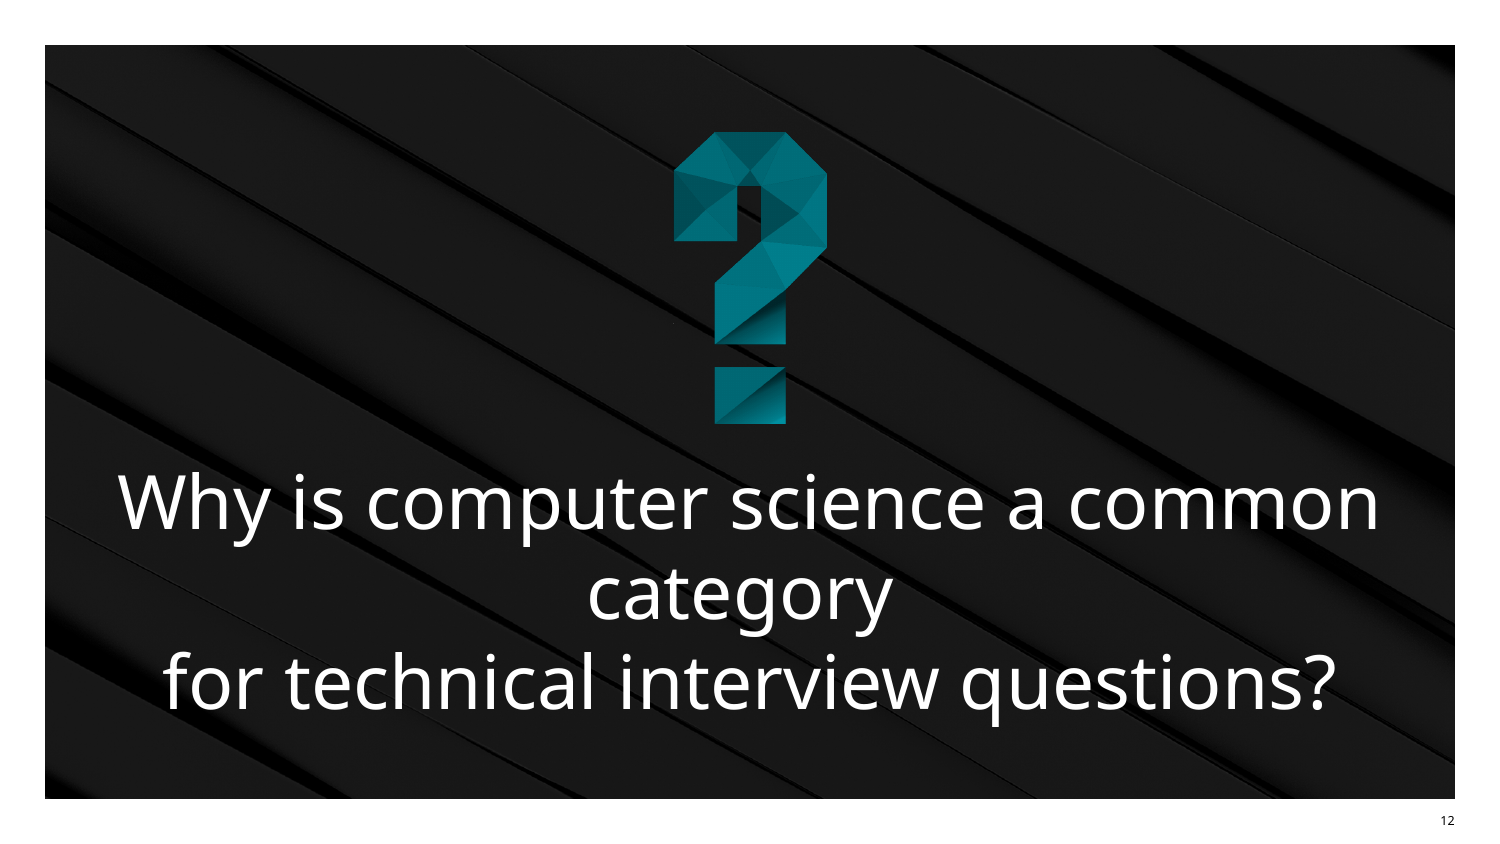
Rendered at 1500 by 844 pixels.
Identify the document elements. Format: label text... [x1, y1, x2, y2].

picture [45, 45, 1455, 379]
title Why is computer science a common category for technical interview questions? [0, 379, 1500, 799]
